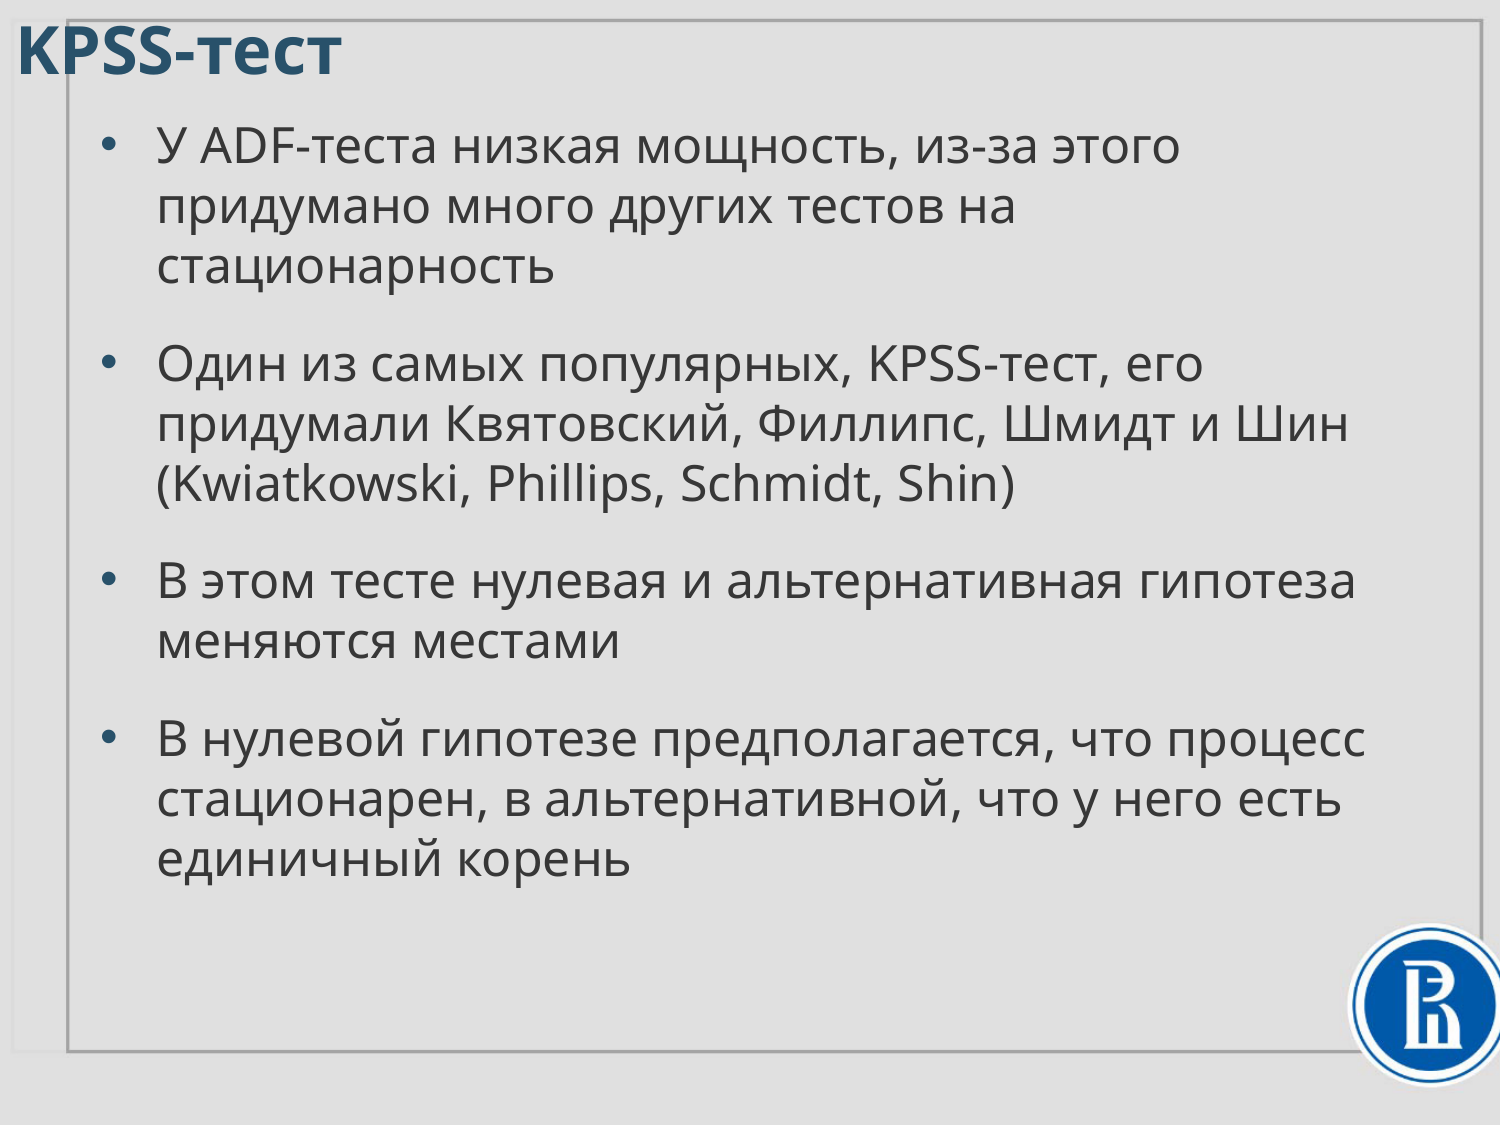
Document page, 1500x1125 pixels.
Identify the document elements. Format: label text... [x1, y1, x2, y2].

text_box У ADF-теста низкая мощность, из-за этого придумано много других тестов на стационарность Один из самых популярных, KPSS-тест, его придумали Квятовский, Филлипс, Шмидт и Шин (Kwiatkowski, Phillips, Schmidt, Shin) В этом тесте нулевая и альтернативная гипотеза меняются местами В нулевой гипотезе предполагается, что процесс стационарен, в альтернативной, что у него есть единичный корень [100, 113, 1400, 835]
text_box KPSS-тест [0, 0, 1500, 96]
picture [0, 96, 1500, 1125]
